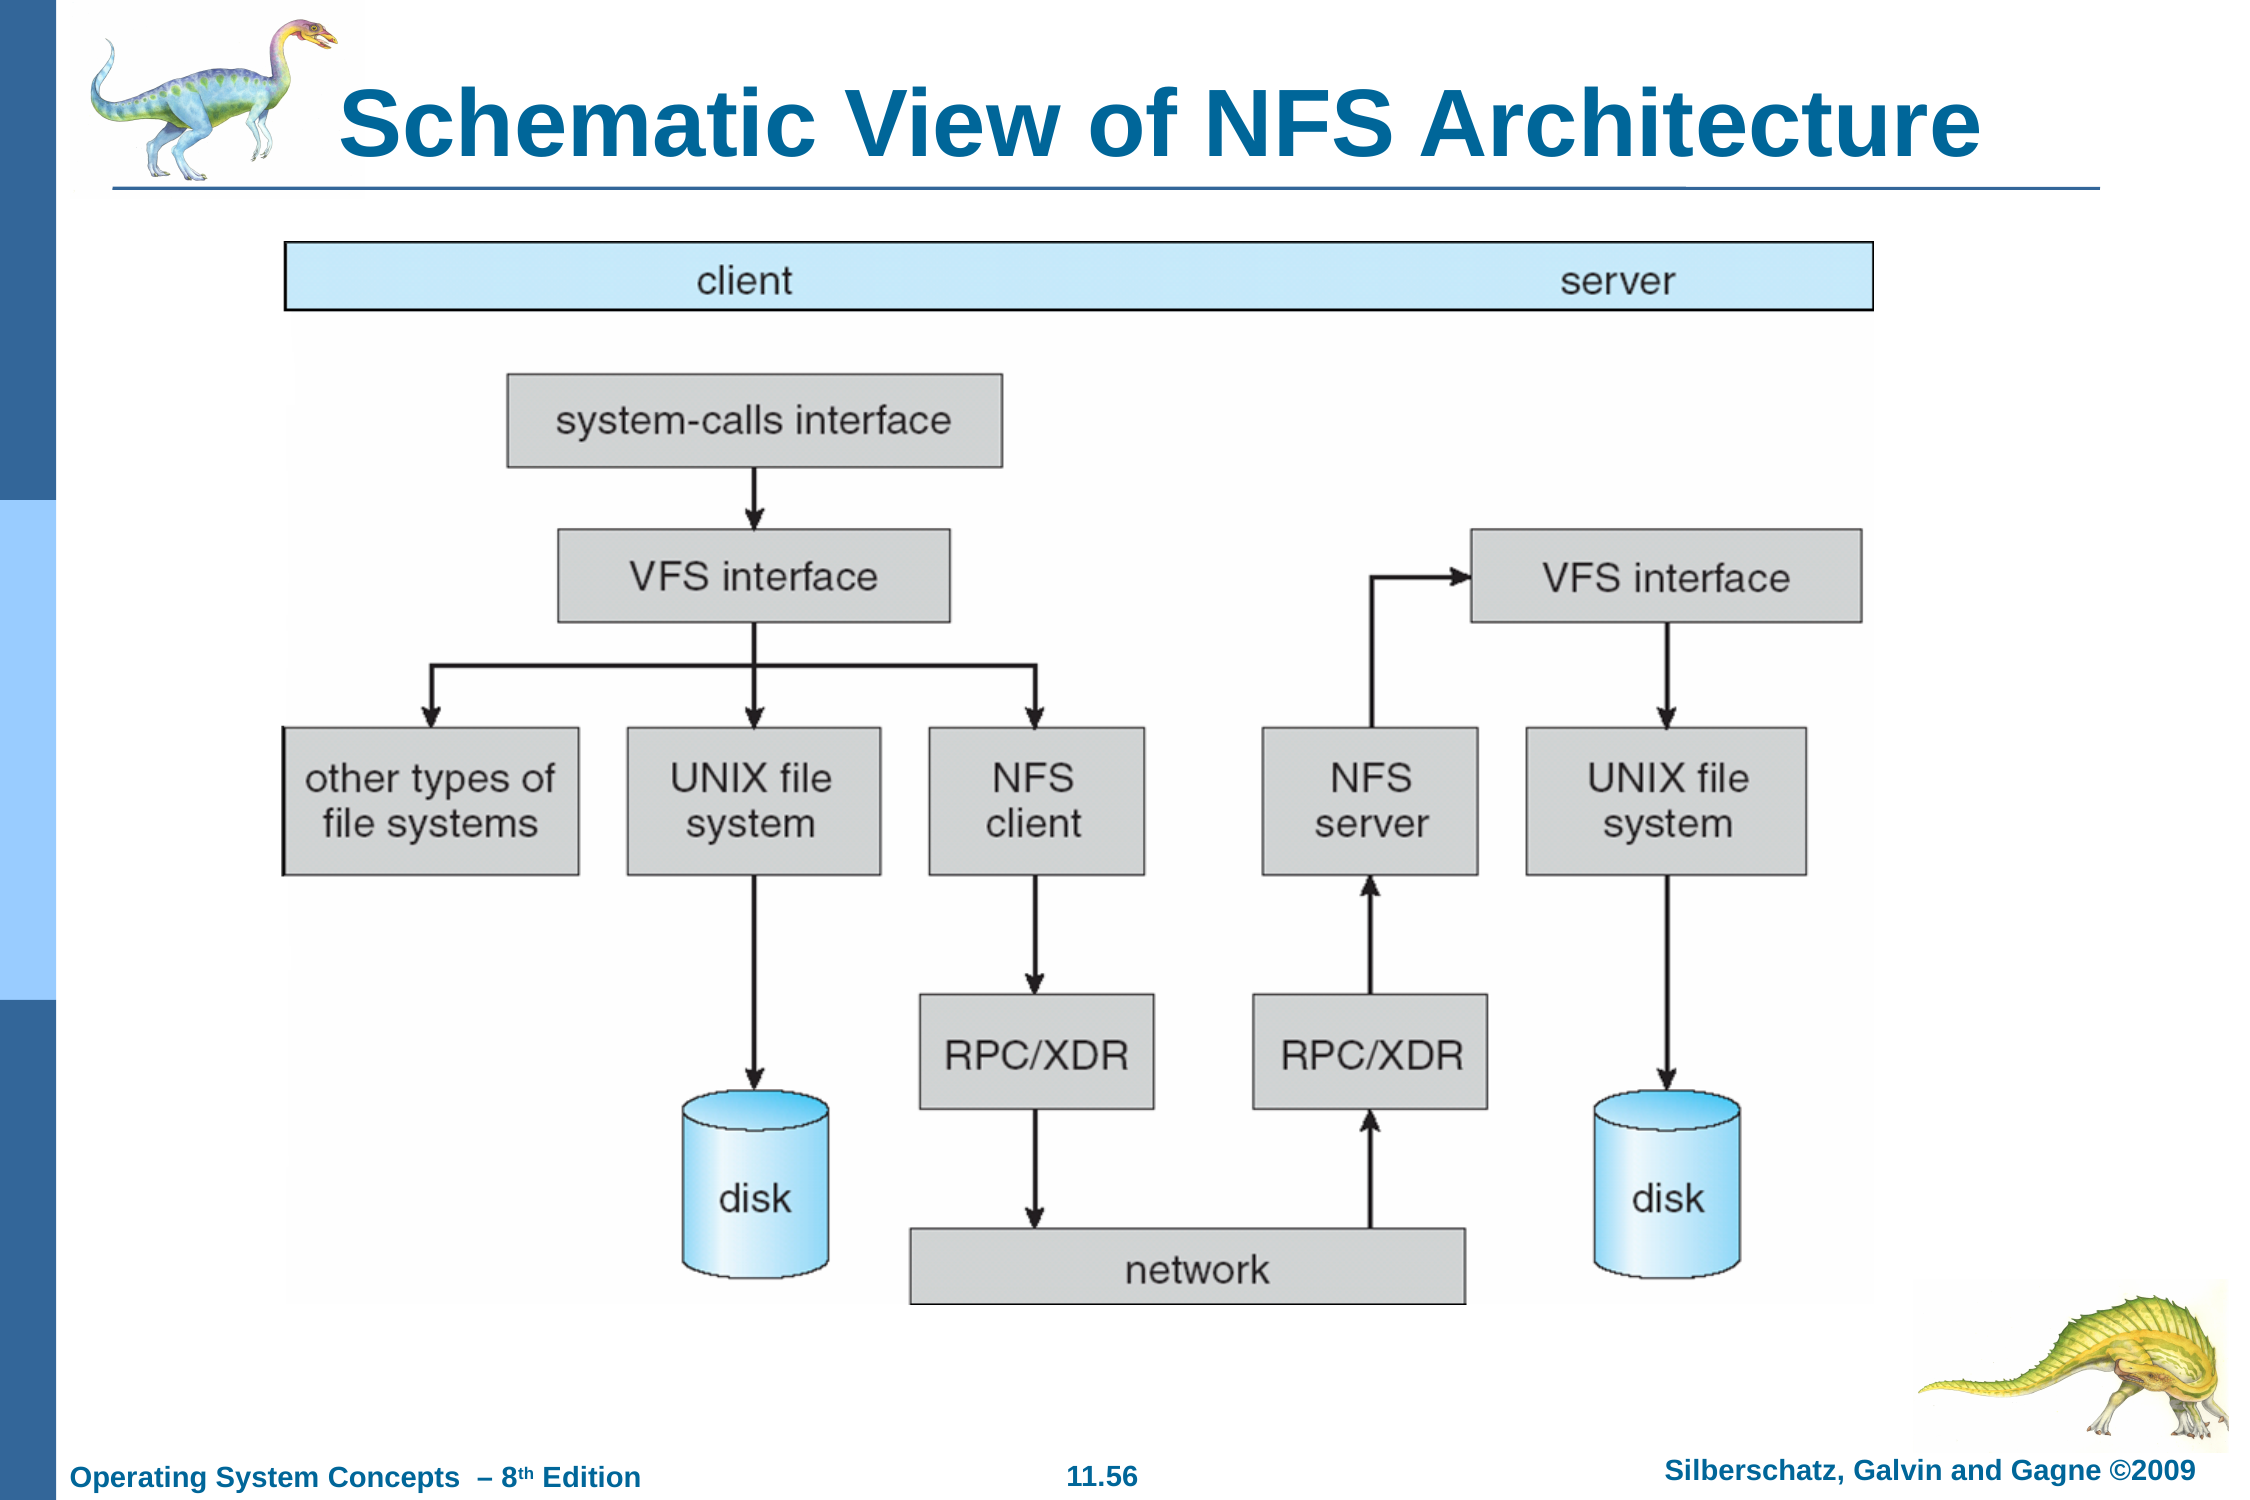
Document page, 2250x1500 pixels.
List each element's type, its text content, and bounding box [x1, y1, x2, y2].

title Schematic View of NFS Architecture [210, 60, 2138, 187]
picture [70, 0, 365, 199]
picture [281, 241, 1874, 1305]
picture [1913, 1279, 2229, 1453]
